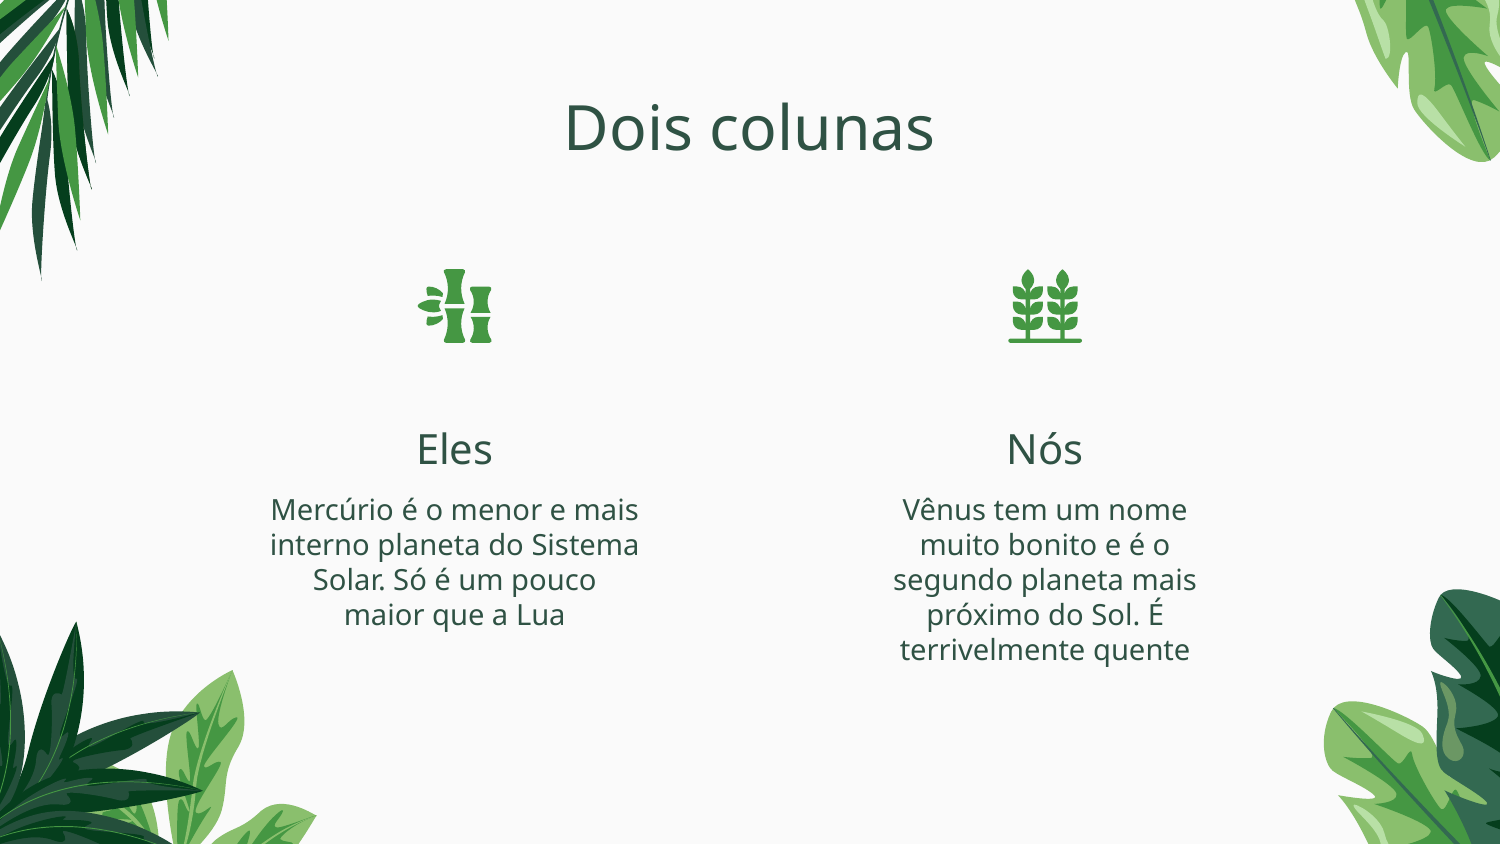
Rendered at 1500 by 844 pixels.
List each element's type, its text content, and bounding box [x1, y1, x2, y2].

text_box [1008, 269, 1083, 343]
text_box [417, 268, 493, 344]
subtitle Mercúrio é o menor e mais interno planeta do Sistema Solar. Só é um pouco maior que a Lua [254, 489, 656, 643]
subtitle Vênus tem um nome muito bonito e é o segundo planeta mais próximo do Sol. É terrivelmente quente [844, 489, 1246, 643]
subtitle Nós [844, 396, 1246, 489]
title Dois colunas [118, 72, 1382, 167]
subtitle Eles [254, 396, 656, 489]
